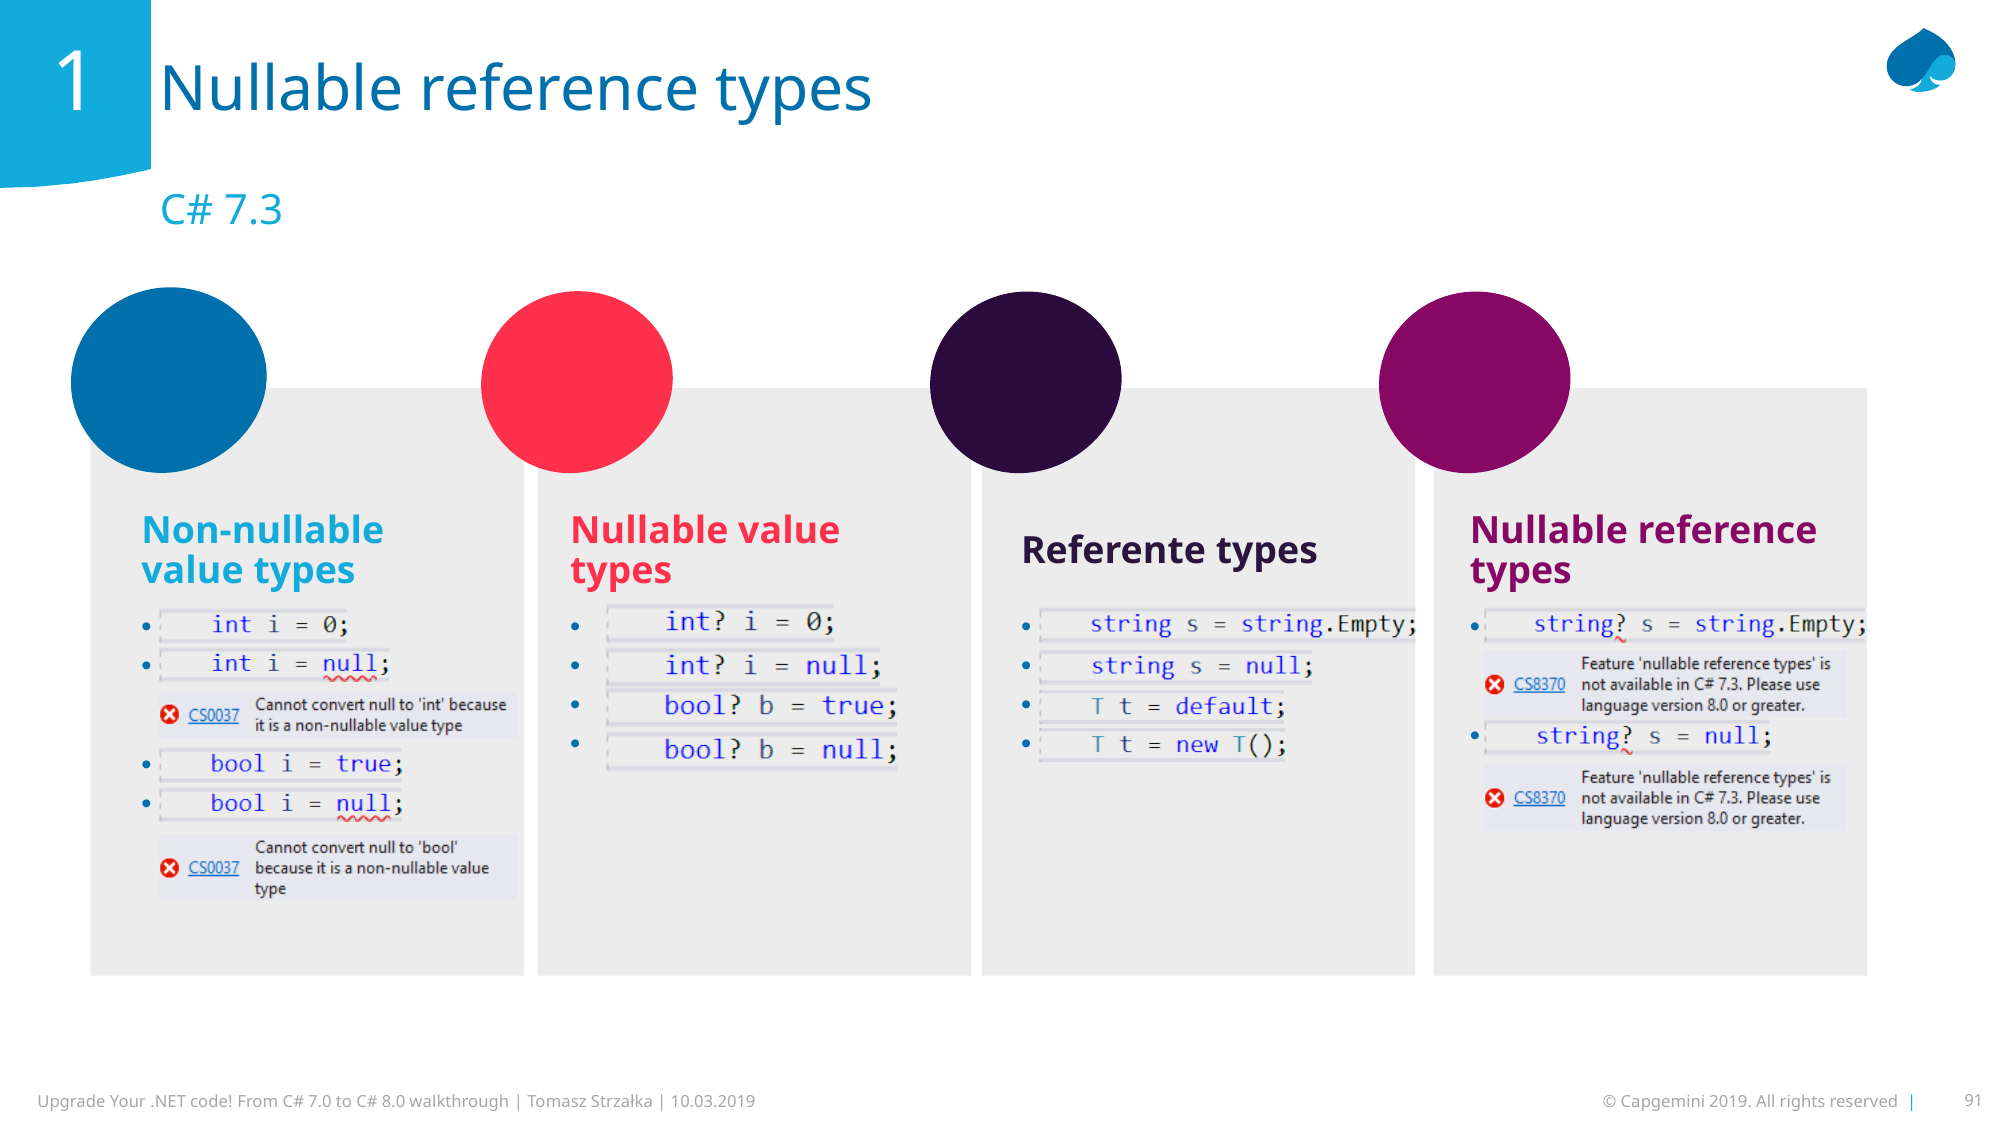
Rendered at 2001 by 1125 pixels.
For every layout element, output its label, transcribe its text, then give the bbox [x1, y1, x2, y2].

list C# 7.3 [159, 188, 1955, 272]
text_box Nullable value types [570, 498, 897, 605]
text_box [141, 608, 524, 890]
text_box [89, 387, 525, 977]
picture [1039, 607, 1416, 643]
text_box [537, 387, 972, 977]
picture [1039, 728, 1285, 762]
text_box Nullable reference types [1469, 498, 1851, 605]
picture [159, 834, 517, 901]
picture [159, 608, 347, 645]
text_box [1433, 387, 1868, 977]
text_box [981, 387, 1416, 977]
text_box [930, 291, 1122, 474]
text_box [1379, 291, 1571, 474]
picture [159, 691, 517, 738]
picture [1484, 719, 1770, 755]
text_box [70, 287, 267, 473]
title Nullable reference types [159, 0, 1863, 182]
text_box [1021, 608, 1419, 890]
picture [1484, 764, 1847, 831]
picture [606, 647, 897, 727]
text_box Referente types [1021, 498, 1331, 605]
text_box [1469, 608, 1868, 890]
text_box Non-nullable value types [141, 498, 516, 605]
list 1 [0, 7, 150, 158]
text_box [481, 291, 673, 474]
picture [606, 731, 897, 773]
picture [159, 787, 402, 822]
text_box [570, 608, 972, 890]
picture [1039, 690, 1284, 724]
picture [1484, 650, 1847, 718]
picture [159, 647, 389, 682]
picture [606, 603, 834, 643]
picture [159, 747, 402, 783]
picture [1484, 607, 1865, 643]
picture [1039, 649, 1312, 685]
